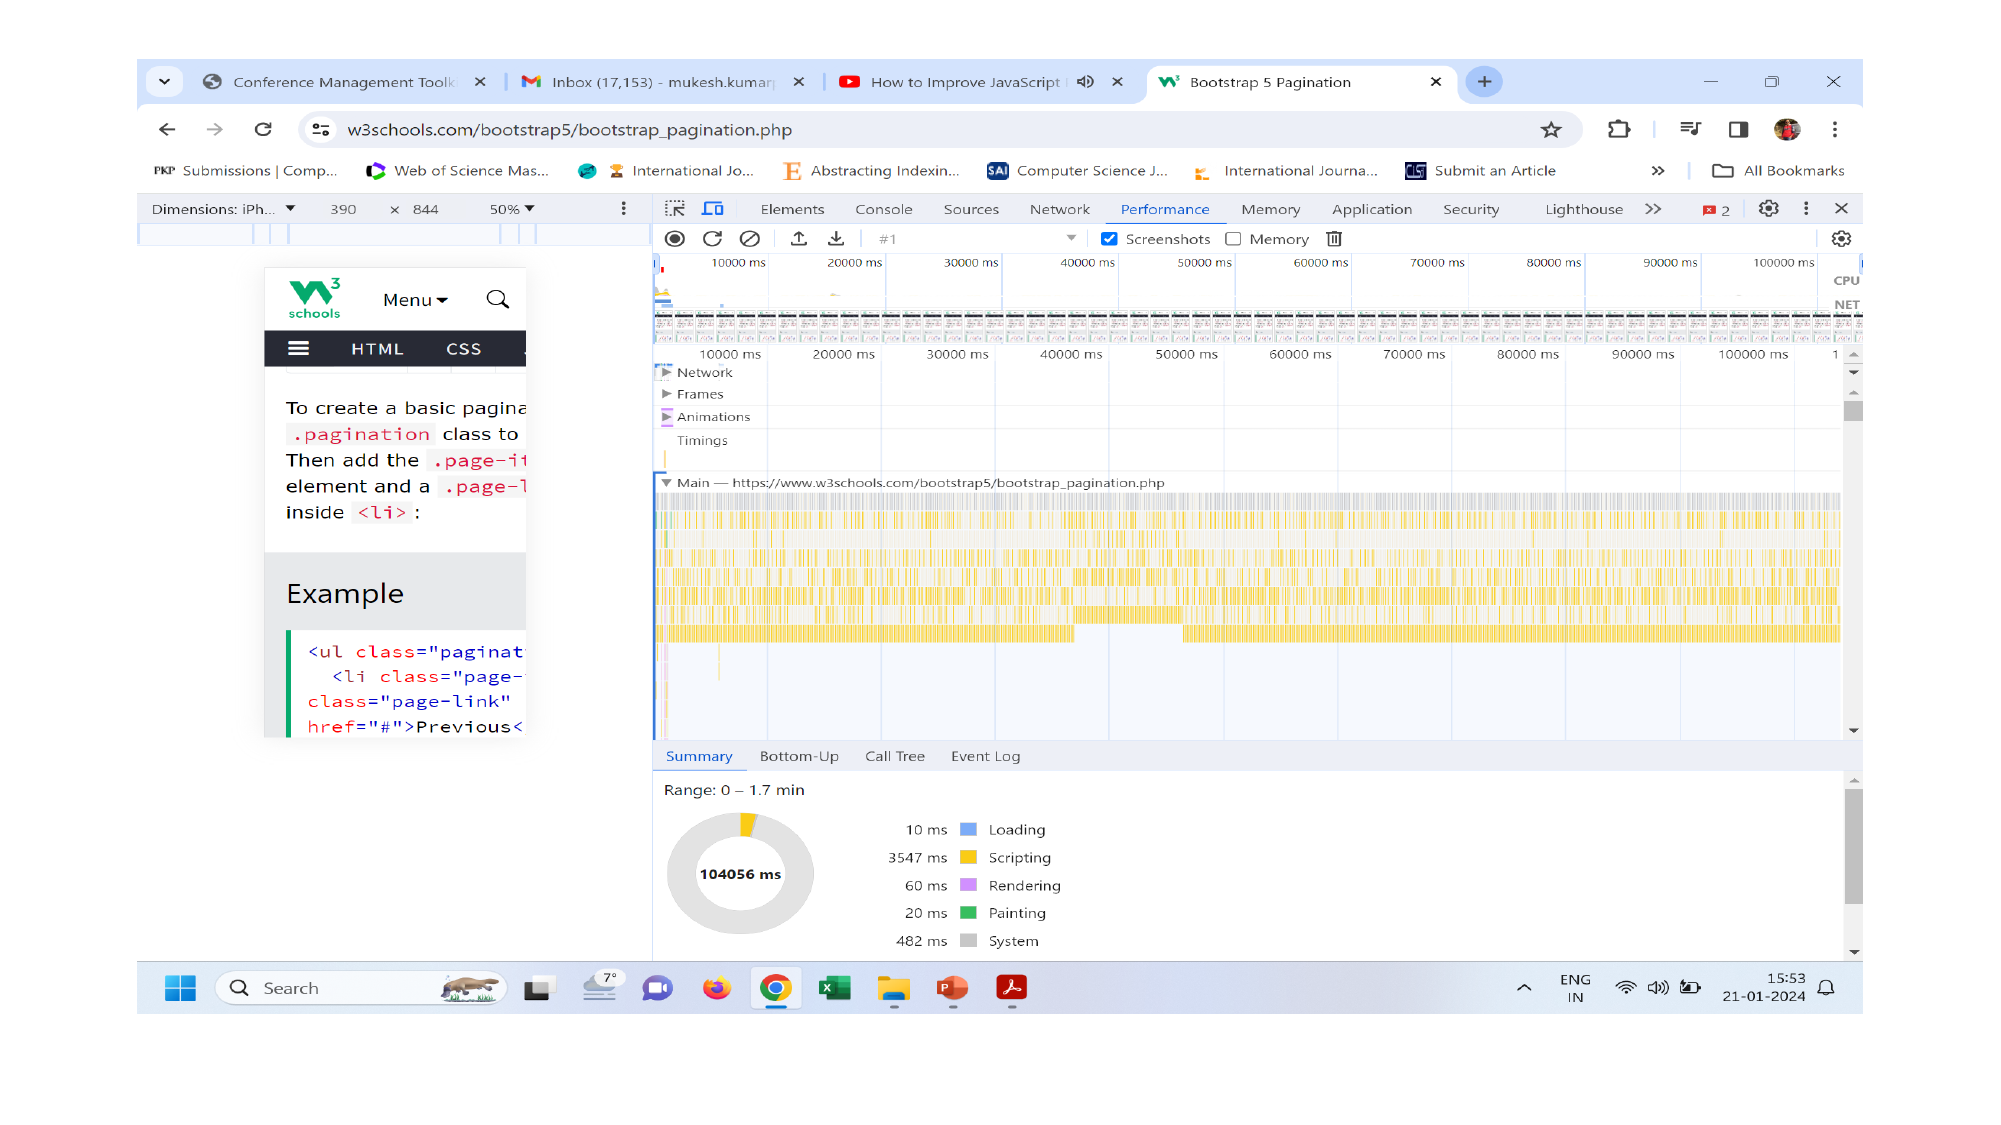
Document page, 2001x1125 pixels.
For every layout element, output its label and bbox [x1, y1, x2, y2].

picture [137, 59, 1863, 1014]
